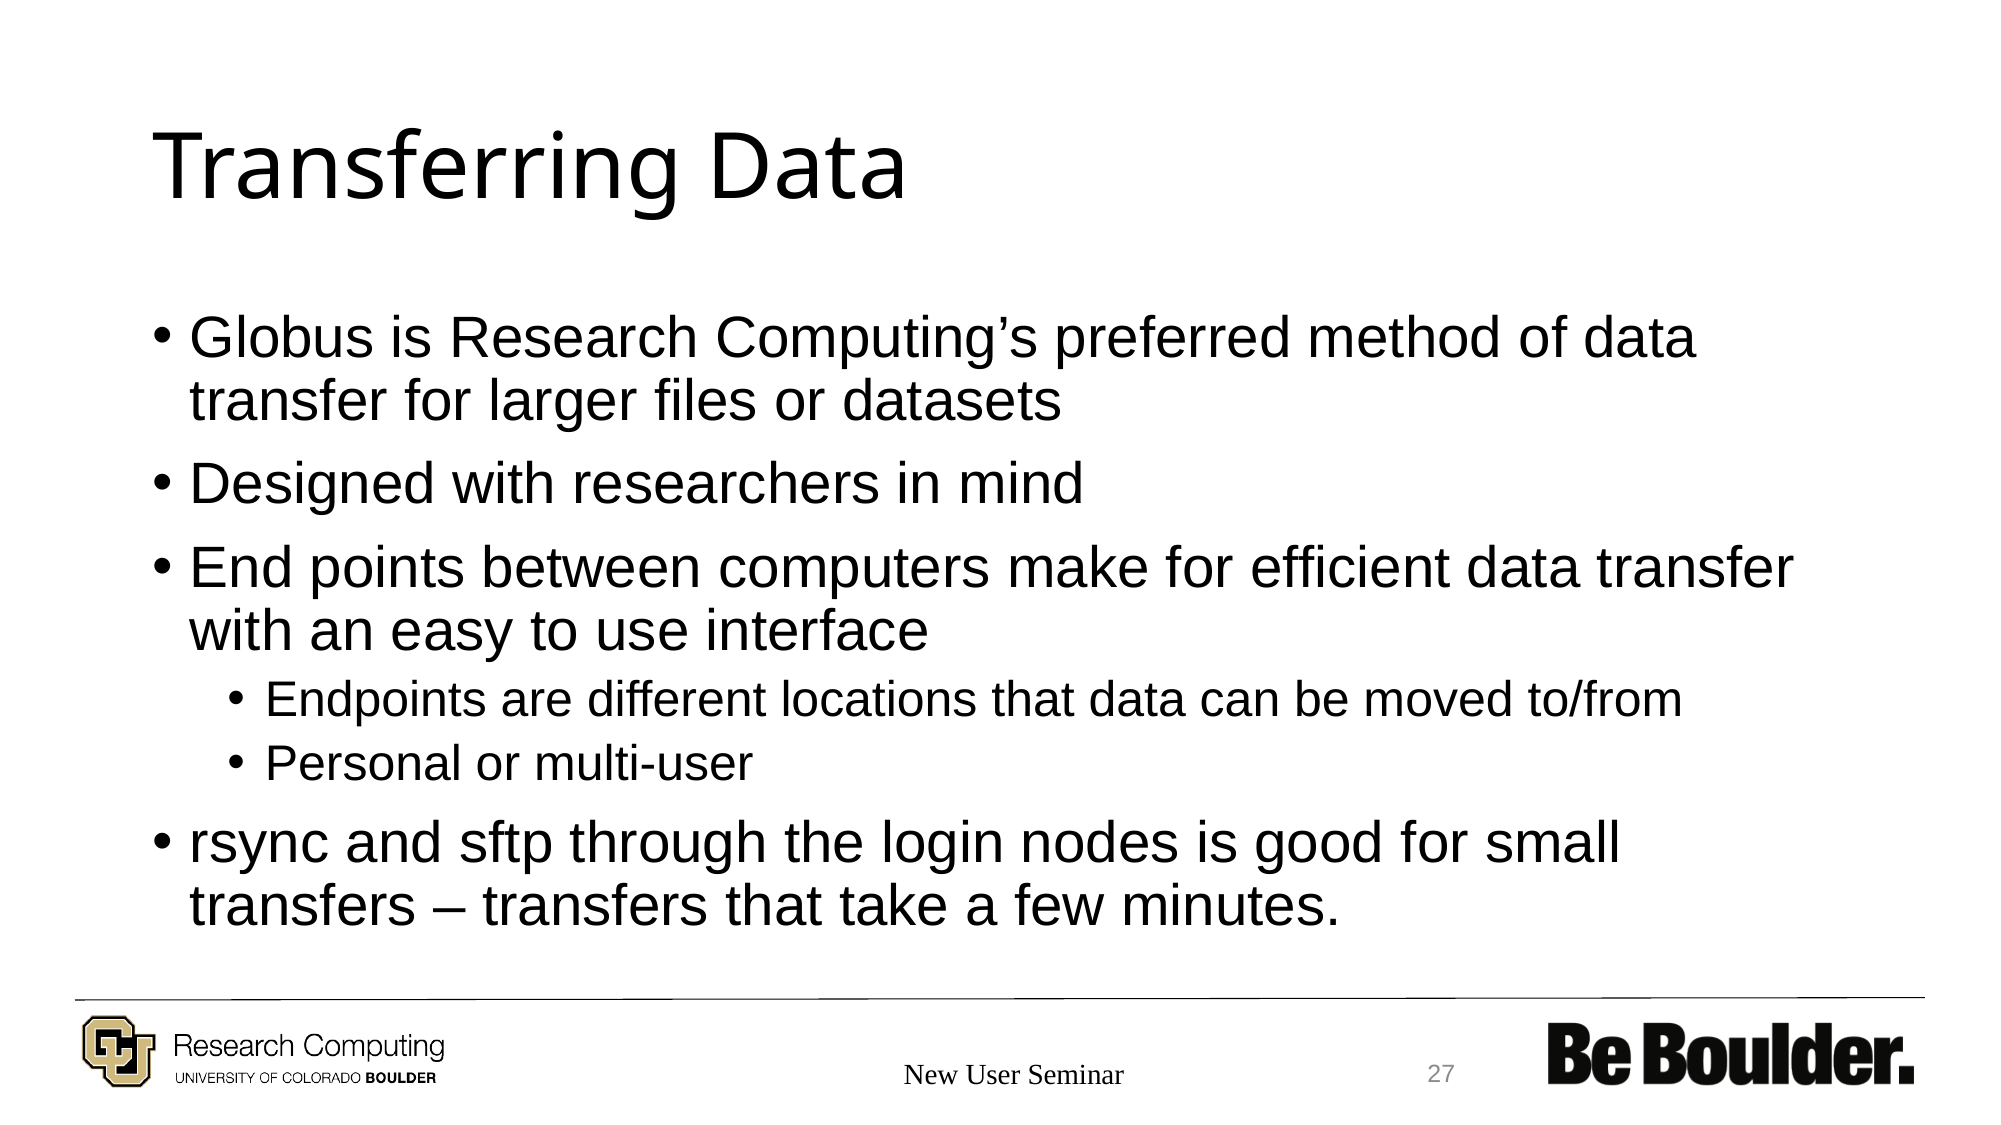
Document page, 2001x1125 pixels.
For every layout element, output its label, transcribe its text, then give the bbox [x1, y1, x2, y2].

picture [1524, 1015, 1938, 1088]
picture [81, 1015, 444, 1088]
slide_number 27 [1412, 1042, 1525, 1103]
list Globus is Research Computing’s preferred method of data transfer for larger files or datasets Designed with researchers in mind End points between computers make for efficient data transfer with an easy to use interface Endpoints are different locations that data can be moved to/from Personal or multi-user rsync and sftp through the login nodes is good for small transfers – transfers that take a few minutes. [137, 299, 1863, 983]
title Transferring Data [137, 59, 1863, 278]
footer New User Seminar [676, 1042, 1352, 1103]
